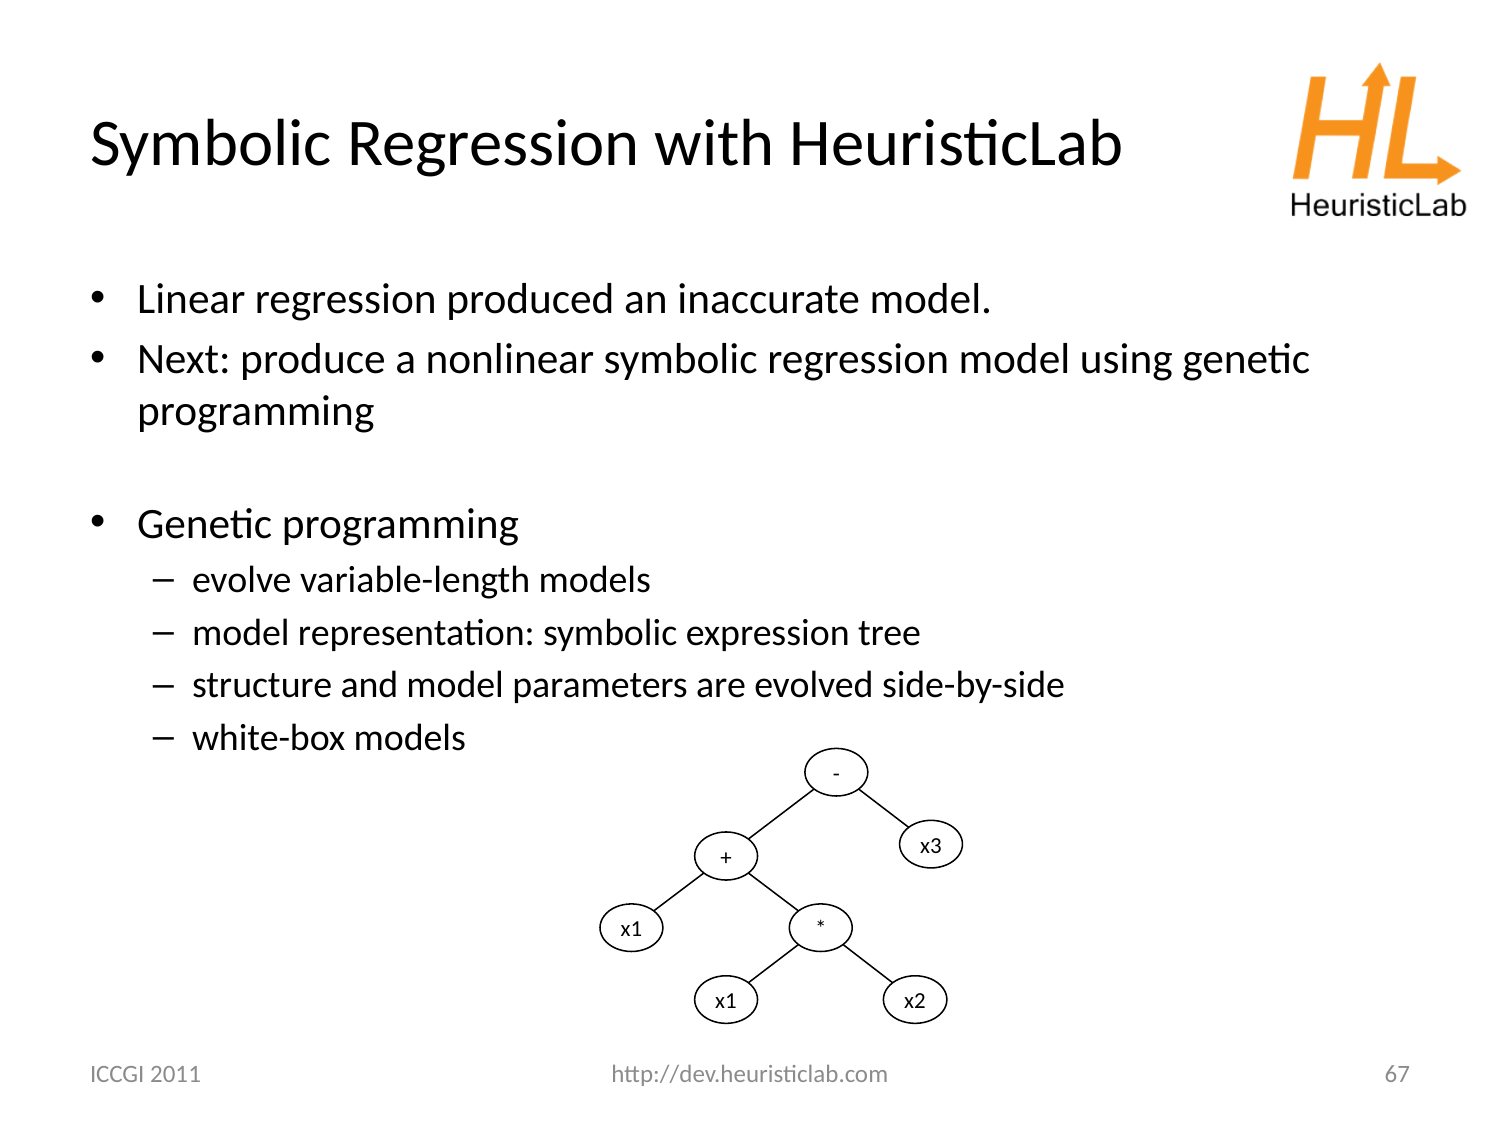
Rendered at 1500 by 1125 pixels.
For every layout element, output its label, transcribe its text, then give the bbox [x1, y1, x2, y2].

slide_number 67 [1074, 1042, 1425, 1103]
slide_number ICCGI 2011 [75, 1042, 425, 1103]
title Symbolic Regression with HeuristicLab [75, 45, 1282, 233]
picture [1281, 27, 1474, 244]
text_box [599, 748, 963, 1024]
list Linear regression produced an inaccurate model. Next: produce a nonlinear symbolic regression model using genetic programming Genetic programming evolve variable-length models model representation: symbolic expression tree structure and model parameters are evolved side-by-side white-box models [75, 262, 1425, 773]
footer http://dev.heuristiclab.com [512, 1042, 988, 1103]
